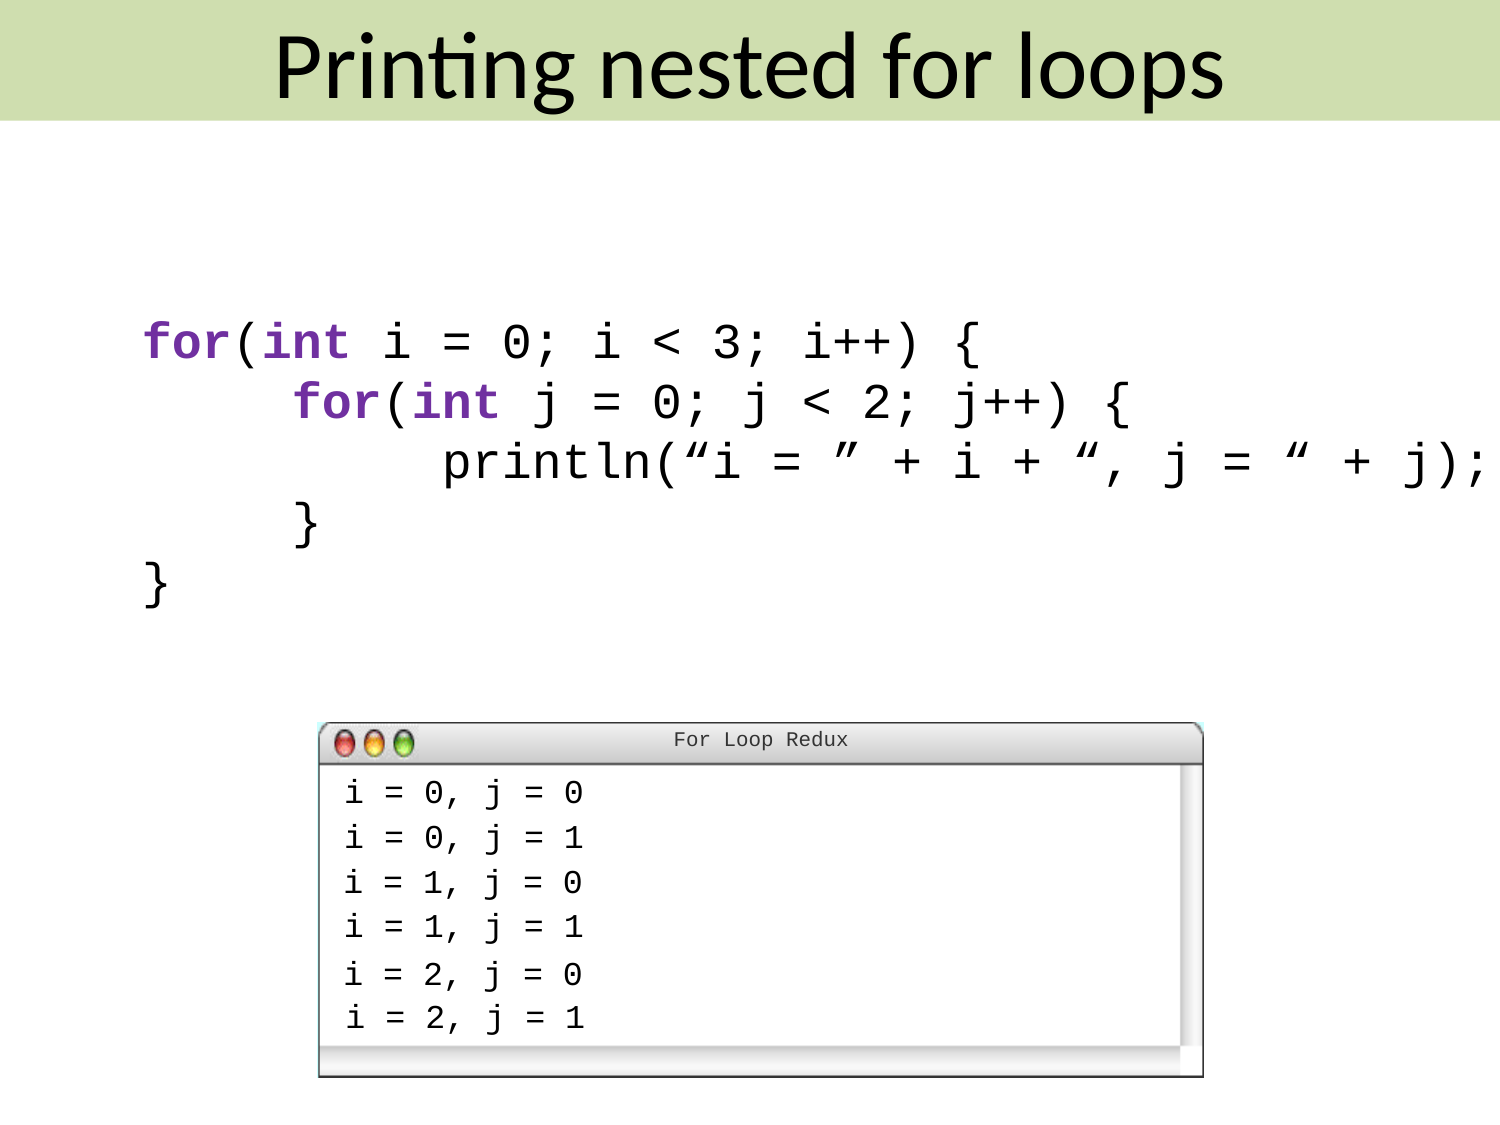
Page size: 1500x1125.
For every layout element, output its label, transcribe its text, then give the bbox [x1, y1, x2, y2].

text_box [317, 718, 1204, 1078]
text_box for(int i = 0; i < 3; i++) { for(int j = 0; j < 2; j++) { println(“i = ” + i + “, j = “ + j); } } [0, 241, 1500, 677]
text_box Printing nested for loops [0, 0, 1500, 121]
